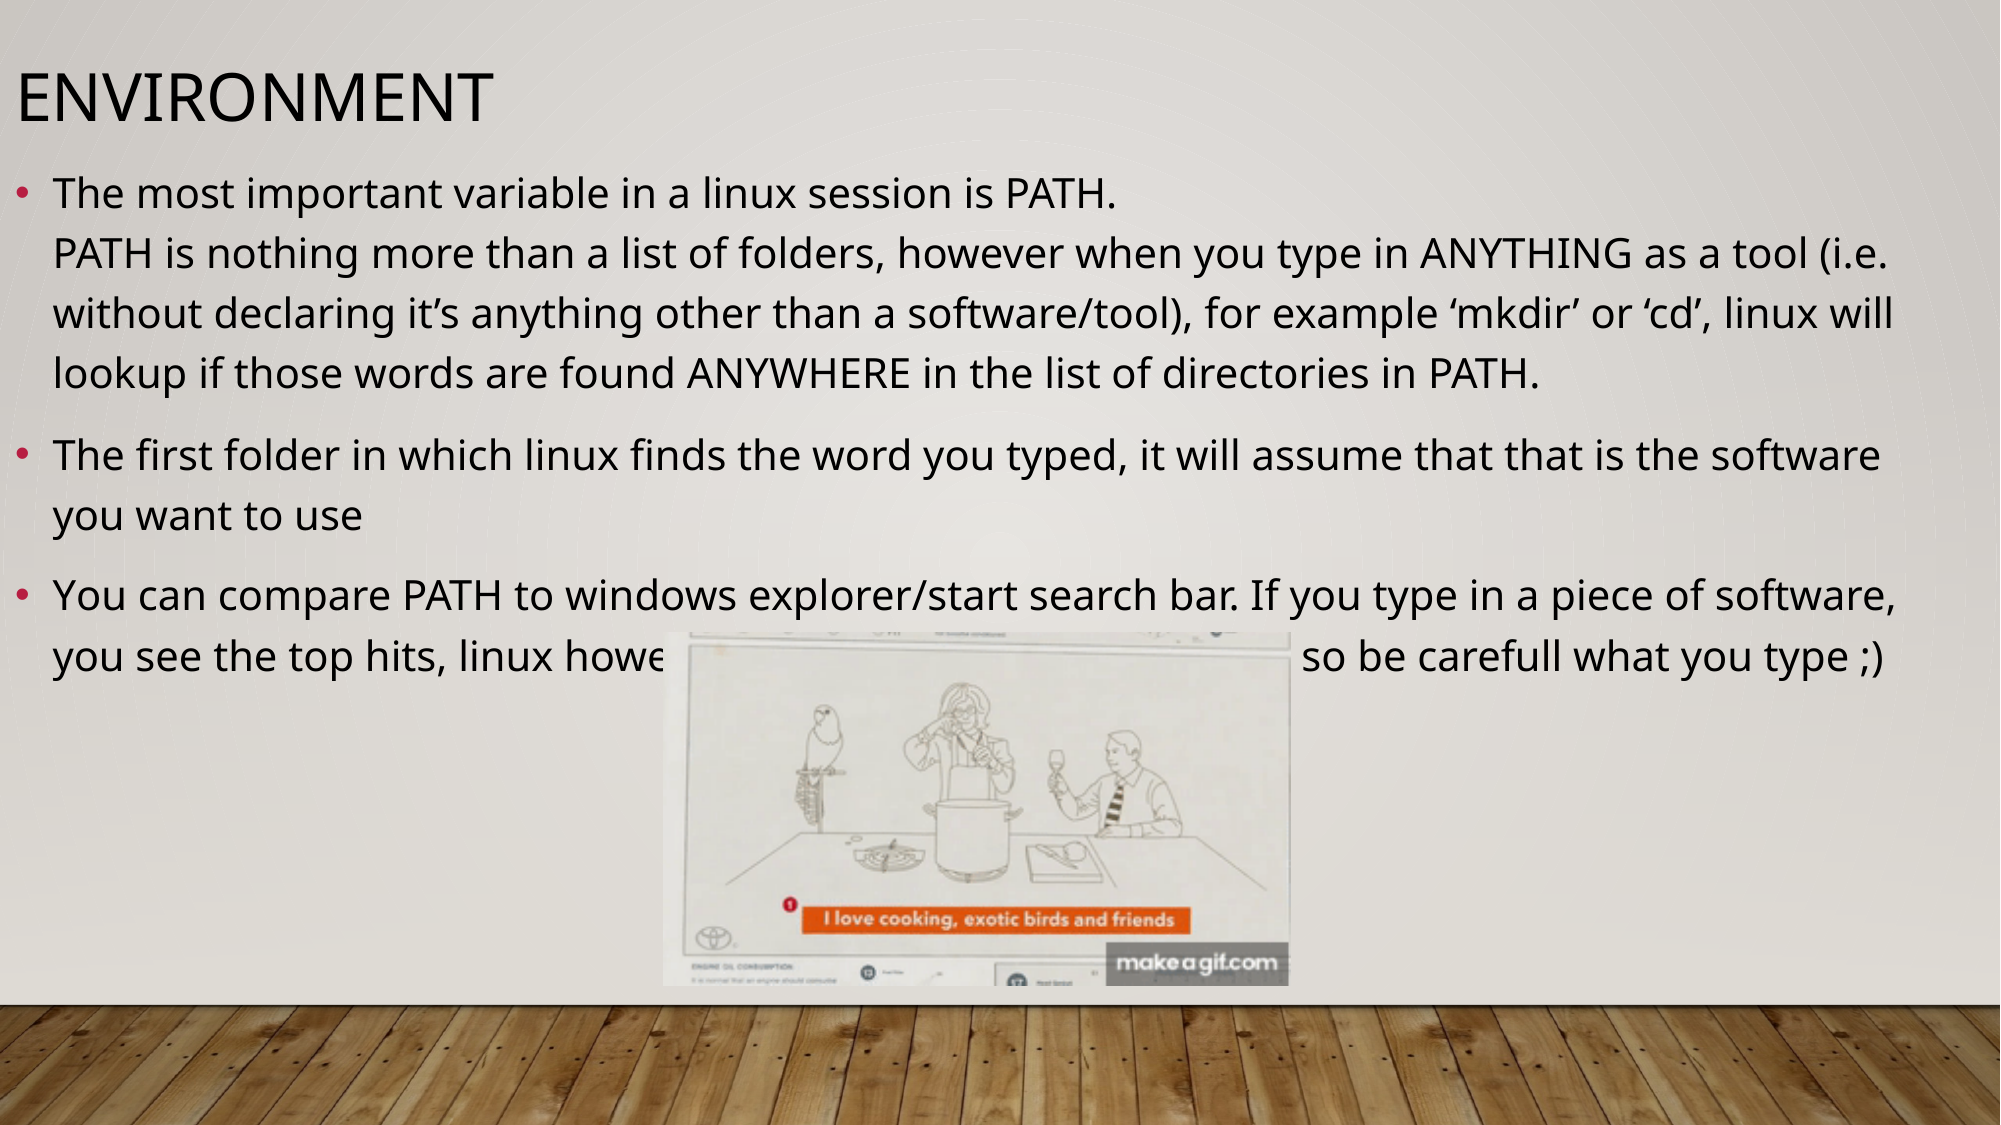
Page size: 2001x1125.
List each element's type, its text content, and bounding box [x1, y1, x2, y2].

text_box The most important variable in a linux session is PATH. PATH is nothing more than a list of folders, however when you type in ANYTHING as a tool (i.e. without declaring it’s anything other than a software/tool), for example ‘mkdir’ or ‘cd’, linux will lookup if those words are found ANYWHERE in the list of directories in PATH. The first folder in which linux finds the word you typed, it will assume that that is the software you want to use You can compare PATH to windows explorer/start search bar. If you type in a piece of software, you see the top hits, linux however only find the exact matches, so be carefull what you type ;) [0, 149, 1955, 716]
text_box Environment [0, 56, 1576, 149]
picture [0, 1005, 2000, 1125]
picture [662, 632, 1291, 986]
